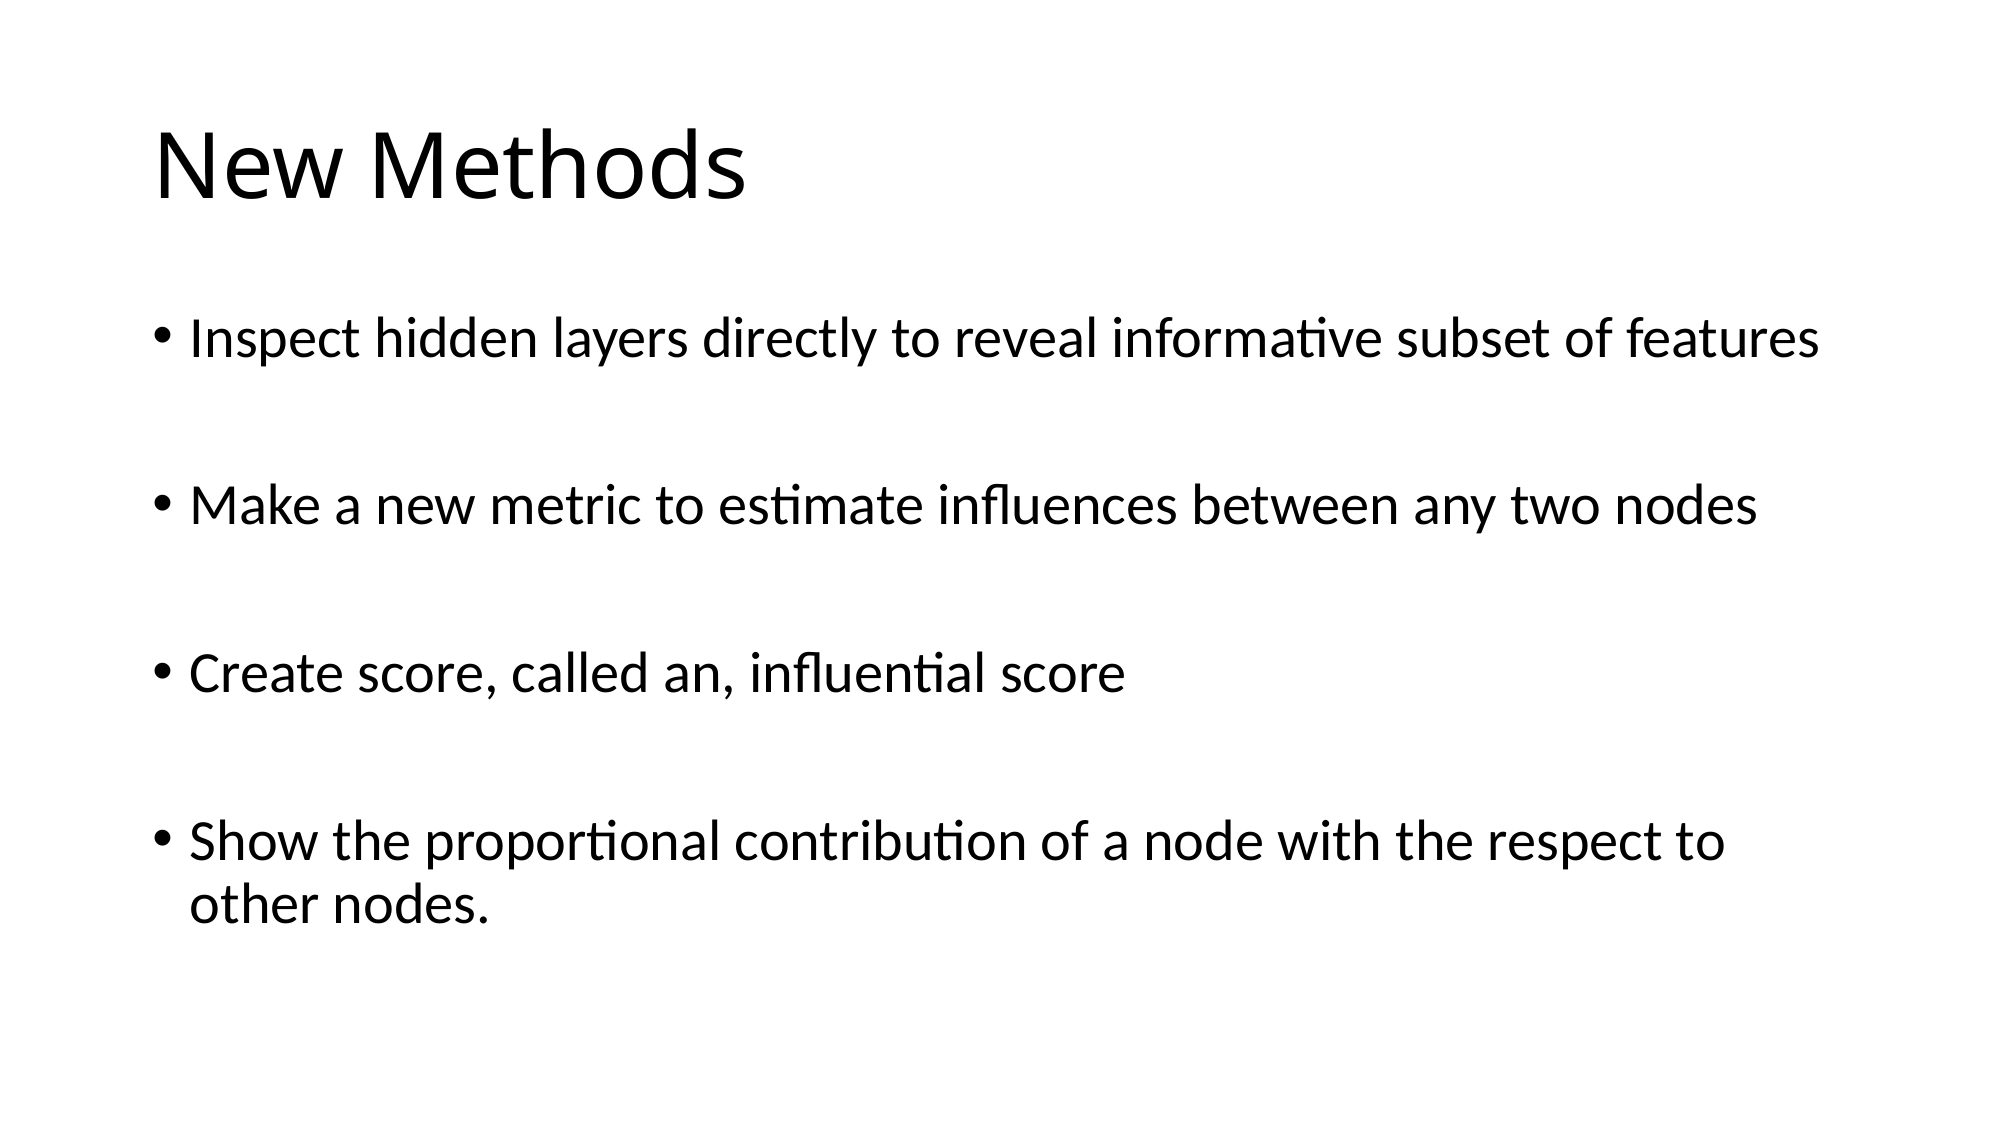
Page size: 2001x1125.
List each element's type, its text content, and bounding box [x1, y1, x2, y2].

title New Methods [137, 59, 1863, 278]
list Inspect hidden layers directly to reveal informative subset of features Make a new metric to estimate influences between any two nodes Create score, called an, influential score Show the proportional contribution of a node with the respect to other nodes. [137, 299, 1863, 1014]
